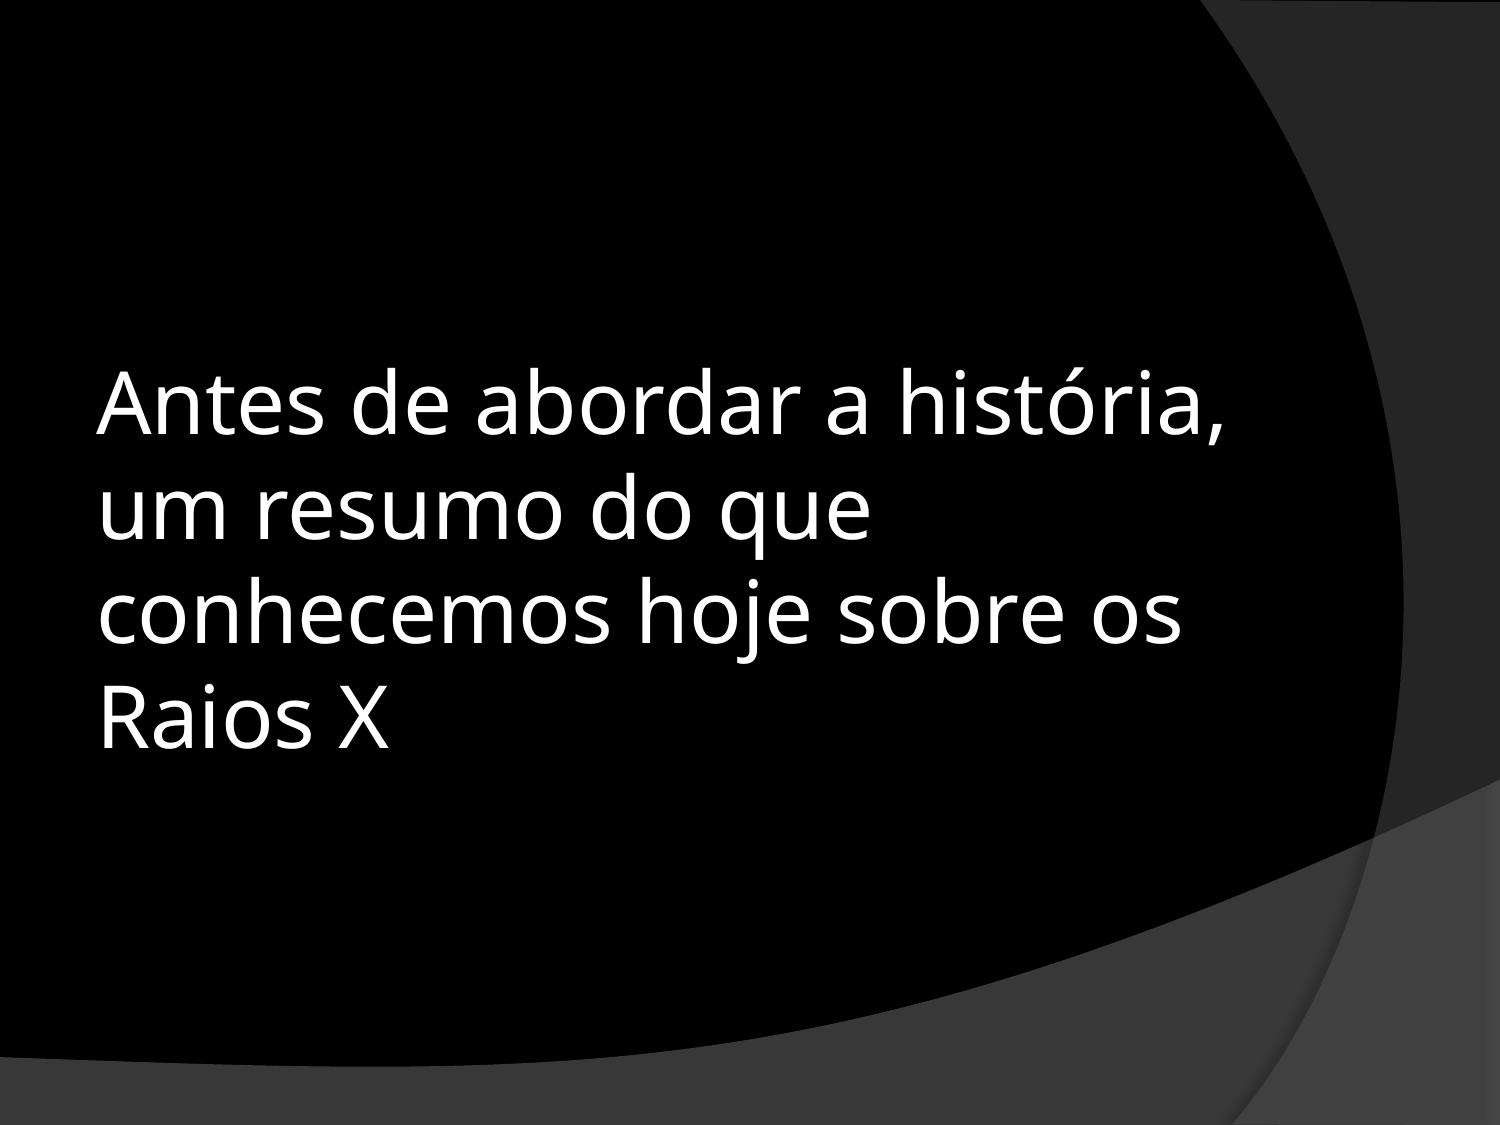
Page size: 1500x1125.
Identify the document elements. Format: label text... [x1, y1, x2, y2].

title Antes de abordar a história, um resumo do que conhecemos hoje sobre os Raios X [88, 338, 1314, 776]
